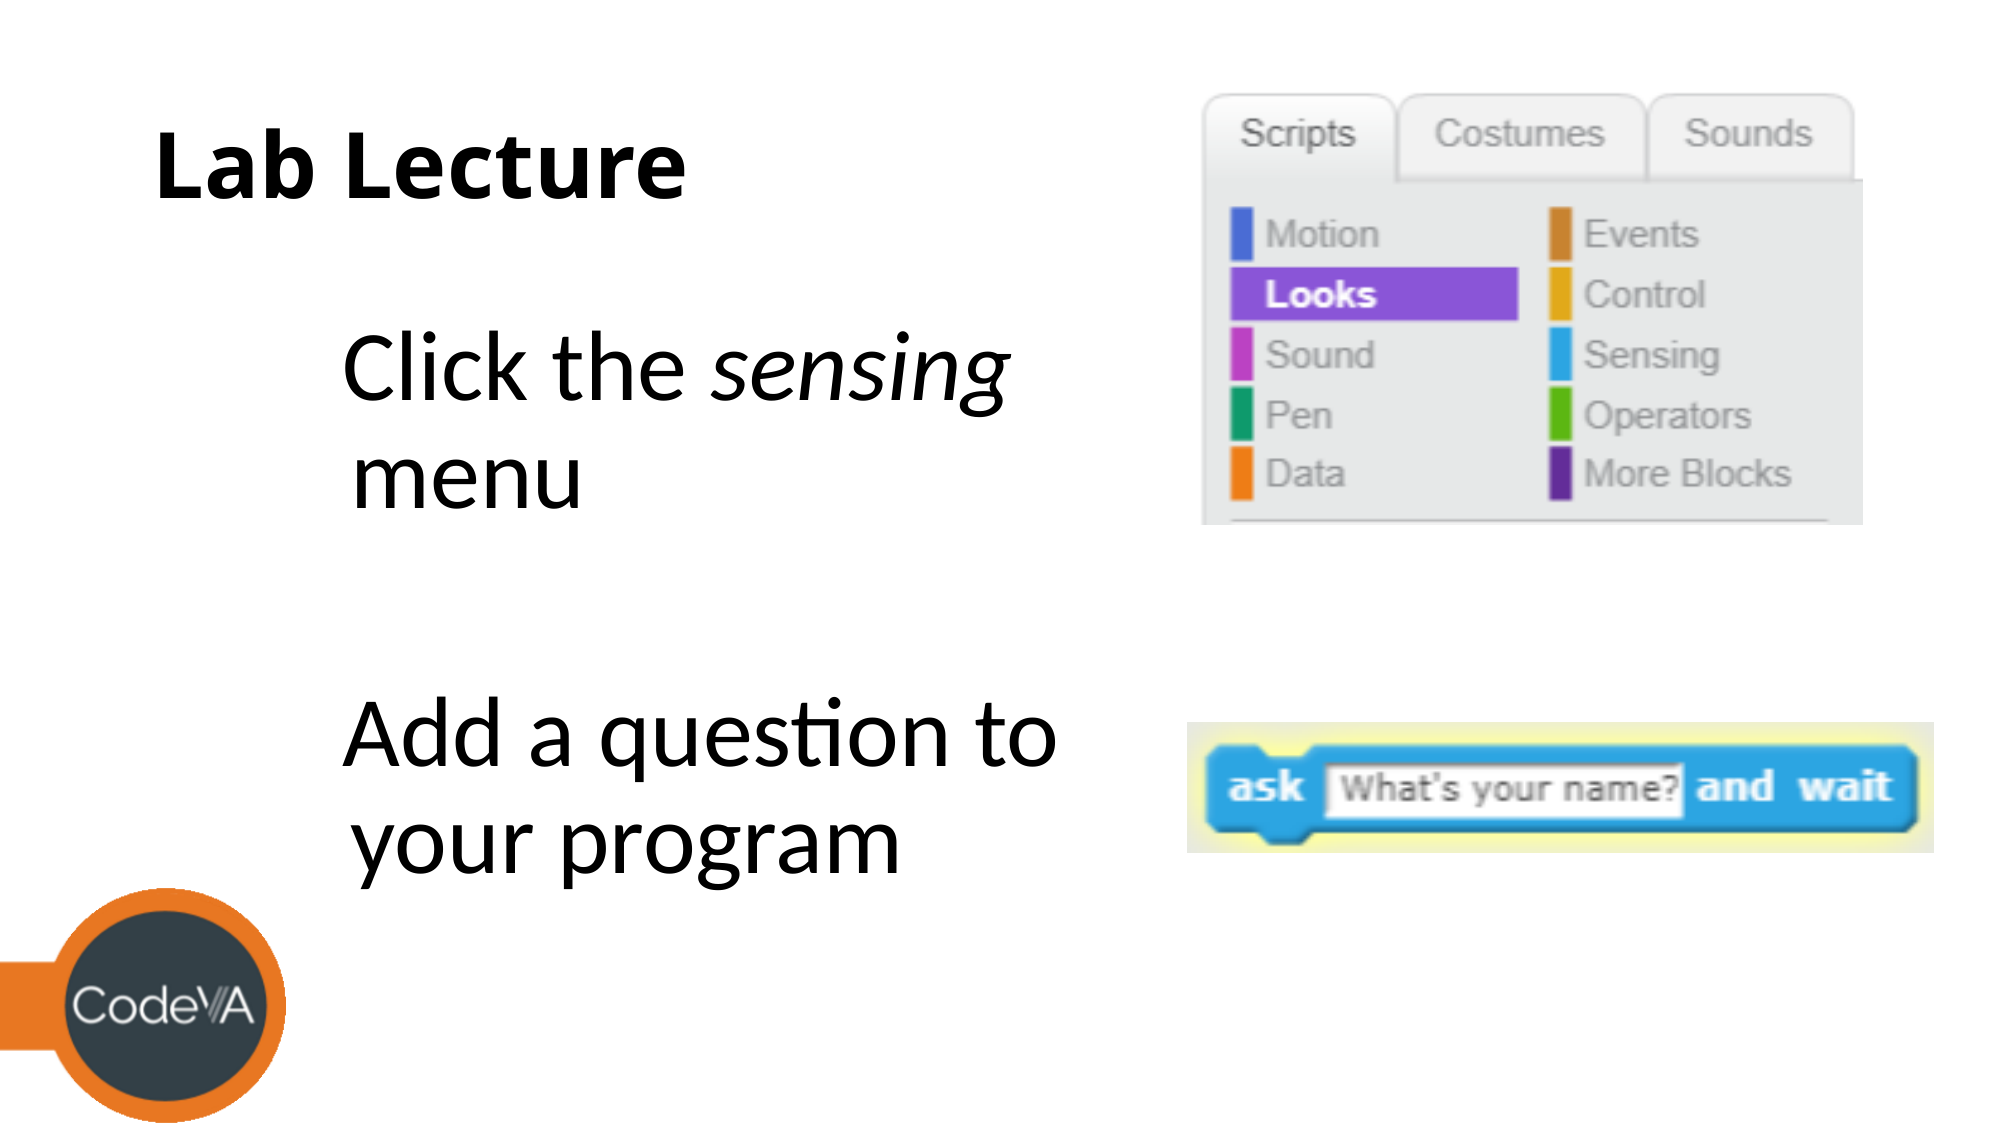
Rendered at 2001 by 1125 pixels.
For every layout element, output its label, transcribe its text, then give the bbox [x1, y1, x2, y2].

list Click the sensing menu Add a question to your program [298, 299, 1188, 1014]
picture [1187, 78, 1863, 526]
title Lab Lecture [137, 59, 1863, 278]
picture [0, 885, 286, 1125]
picture [1186, 722, 1934, 853]
